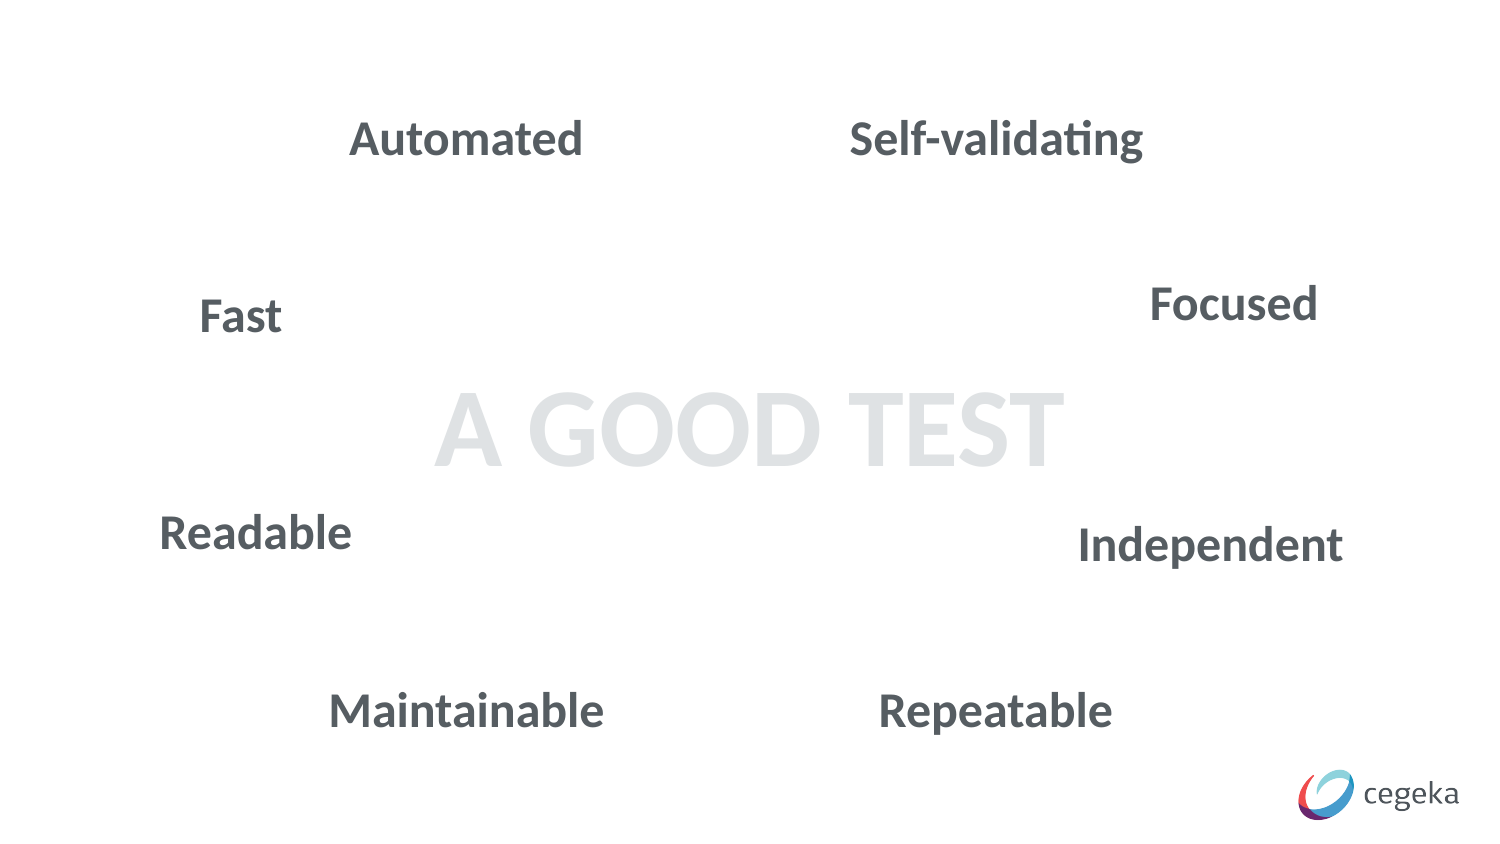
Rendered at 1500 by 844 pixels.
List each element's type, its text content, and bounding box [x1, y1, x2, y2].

text_box Independent [1057, 504, 1365, 580]
text_box Repeatable [842, 669, 1150, 745]
text_box Maintainable [312, 669, 621, 745]
text_box Readable [102, 492, 410, 568]
text_box Automated [312, 98, 621, 173]
text_box Focused [1080, 263, 1388, 339]
text_box A GOOD TEST [419, 346, 1081, 497]
text_box Self-validating [832, 98, 1161, 173]
text_box Fast [62, 275, 420, 350]
picture [1293, 765, 1477, 829]
